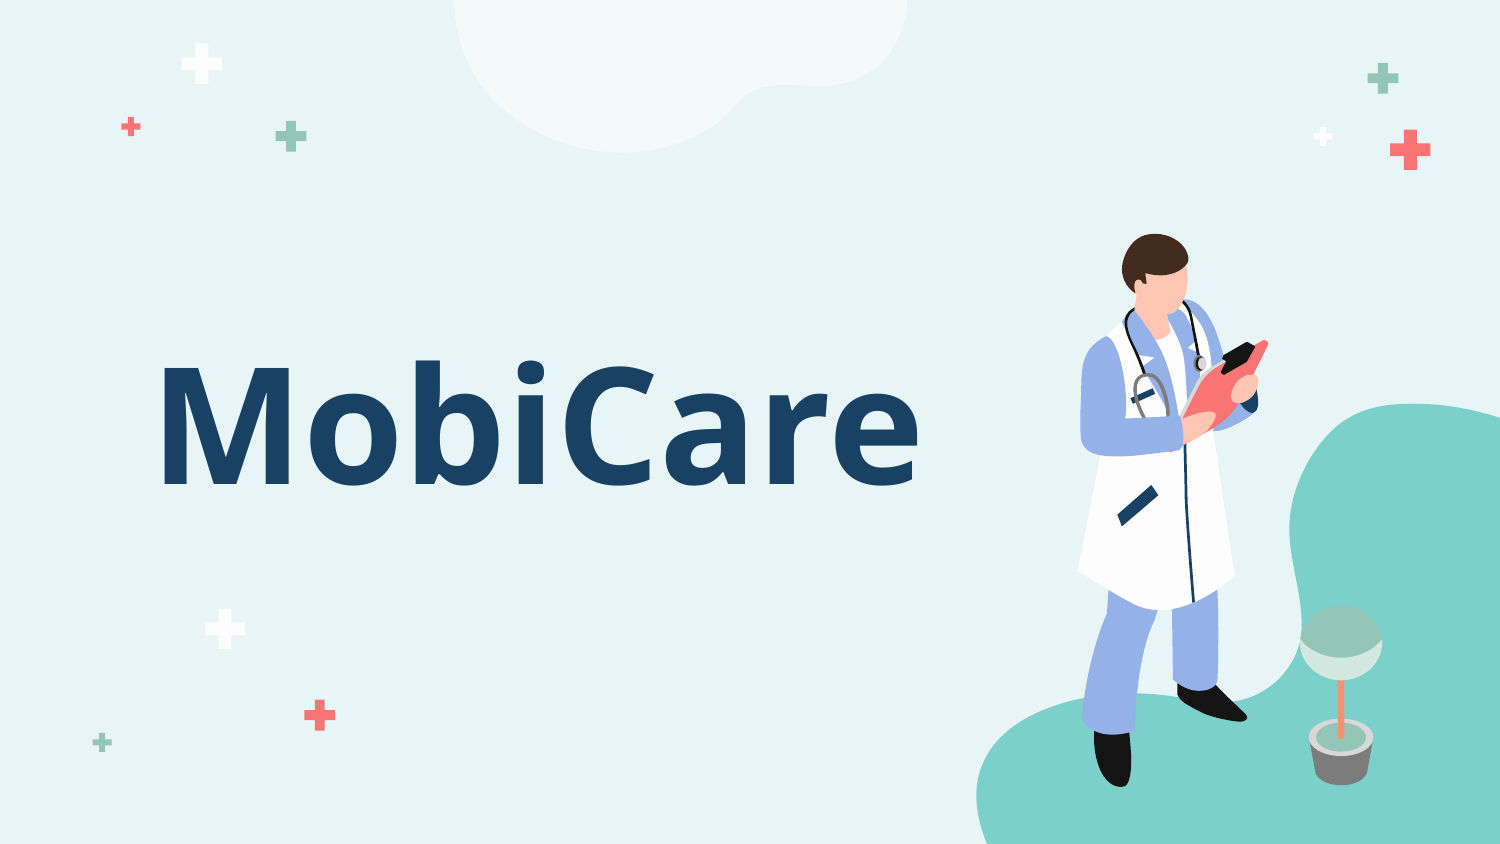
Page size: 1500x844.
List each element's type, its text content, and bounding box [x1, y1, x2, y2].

title MobiCare [135, 307, 956, 554]
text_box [1077, 233, 1270, 787]
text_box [1299, 605, 1383, 787]
text_box [976, 403, 1500, 844]
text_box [117, 36, 313, 158]
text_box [89, 601, 342, 756]
